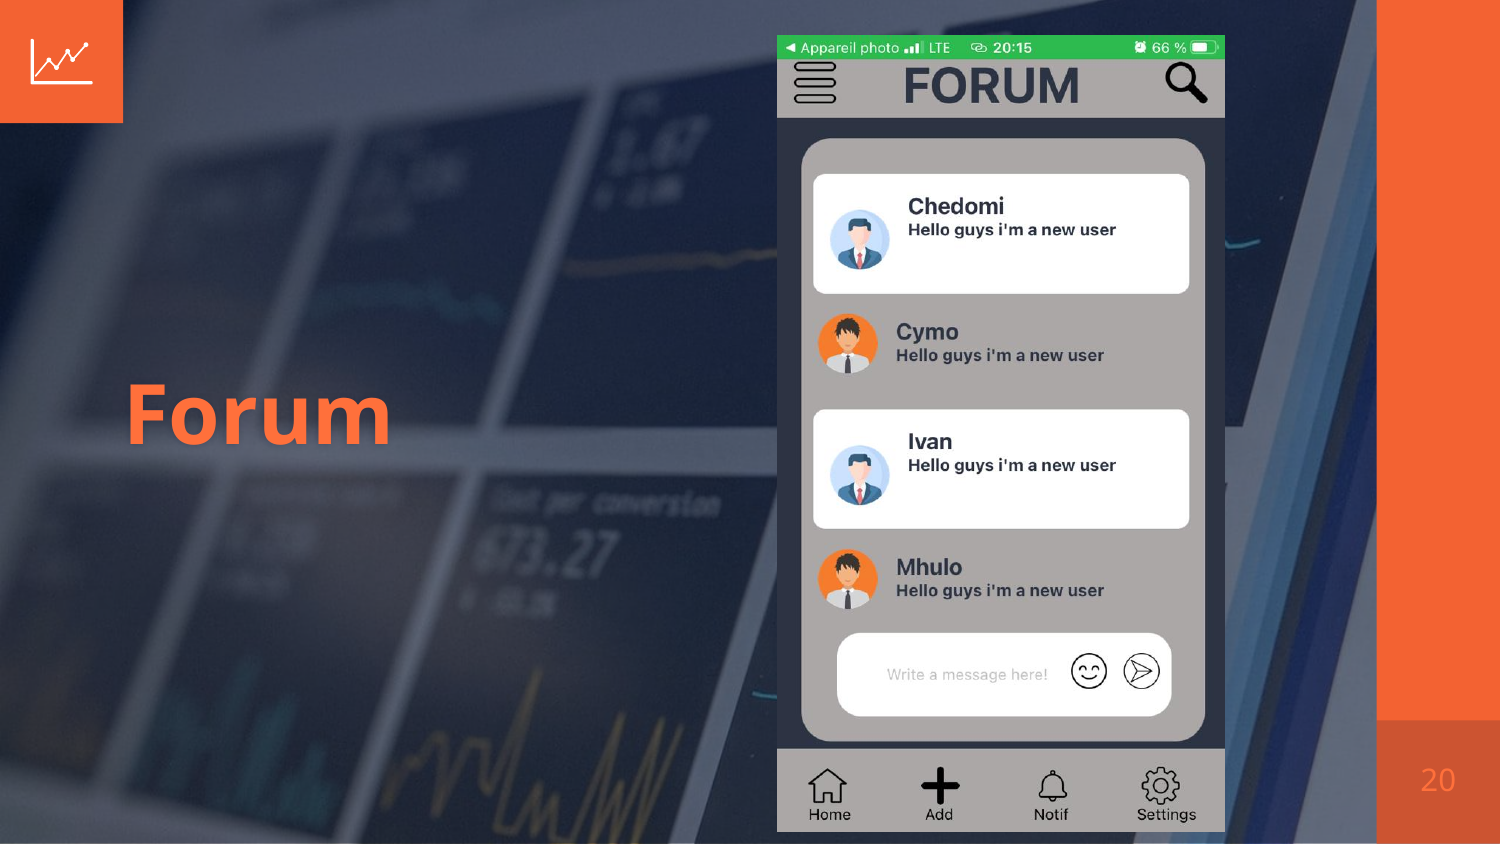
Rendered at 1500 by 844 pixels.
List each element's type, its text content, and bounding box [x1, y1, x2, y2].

title Forum [123, 315, 772, 463]
slide_number 20 [1376, 720, 1500, 844]
picture [770, 32, 1231, 843]
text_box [30, 38, 93, 85]
